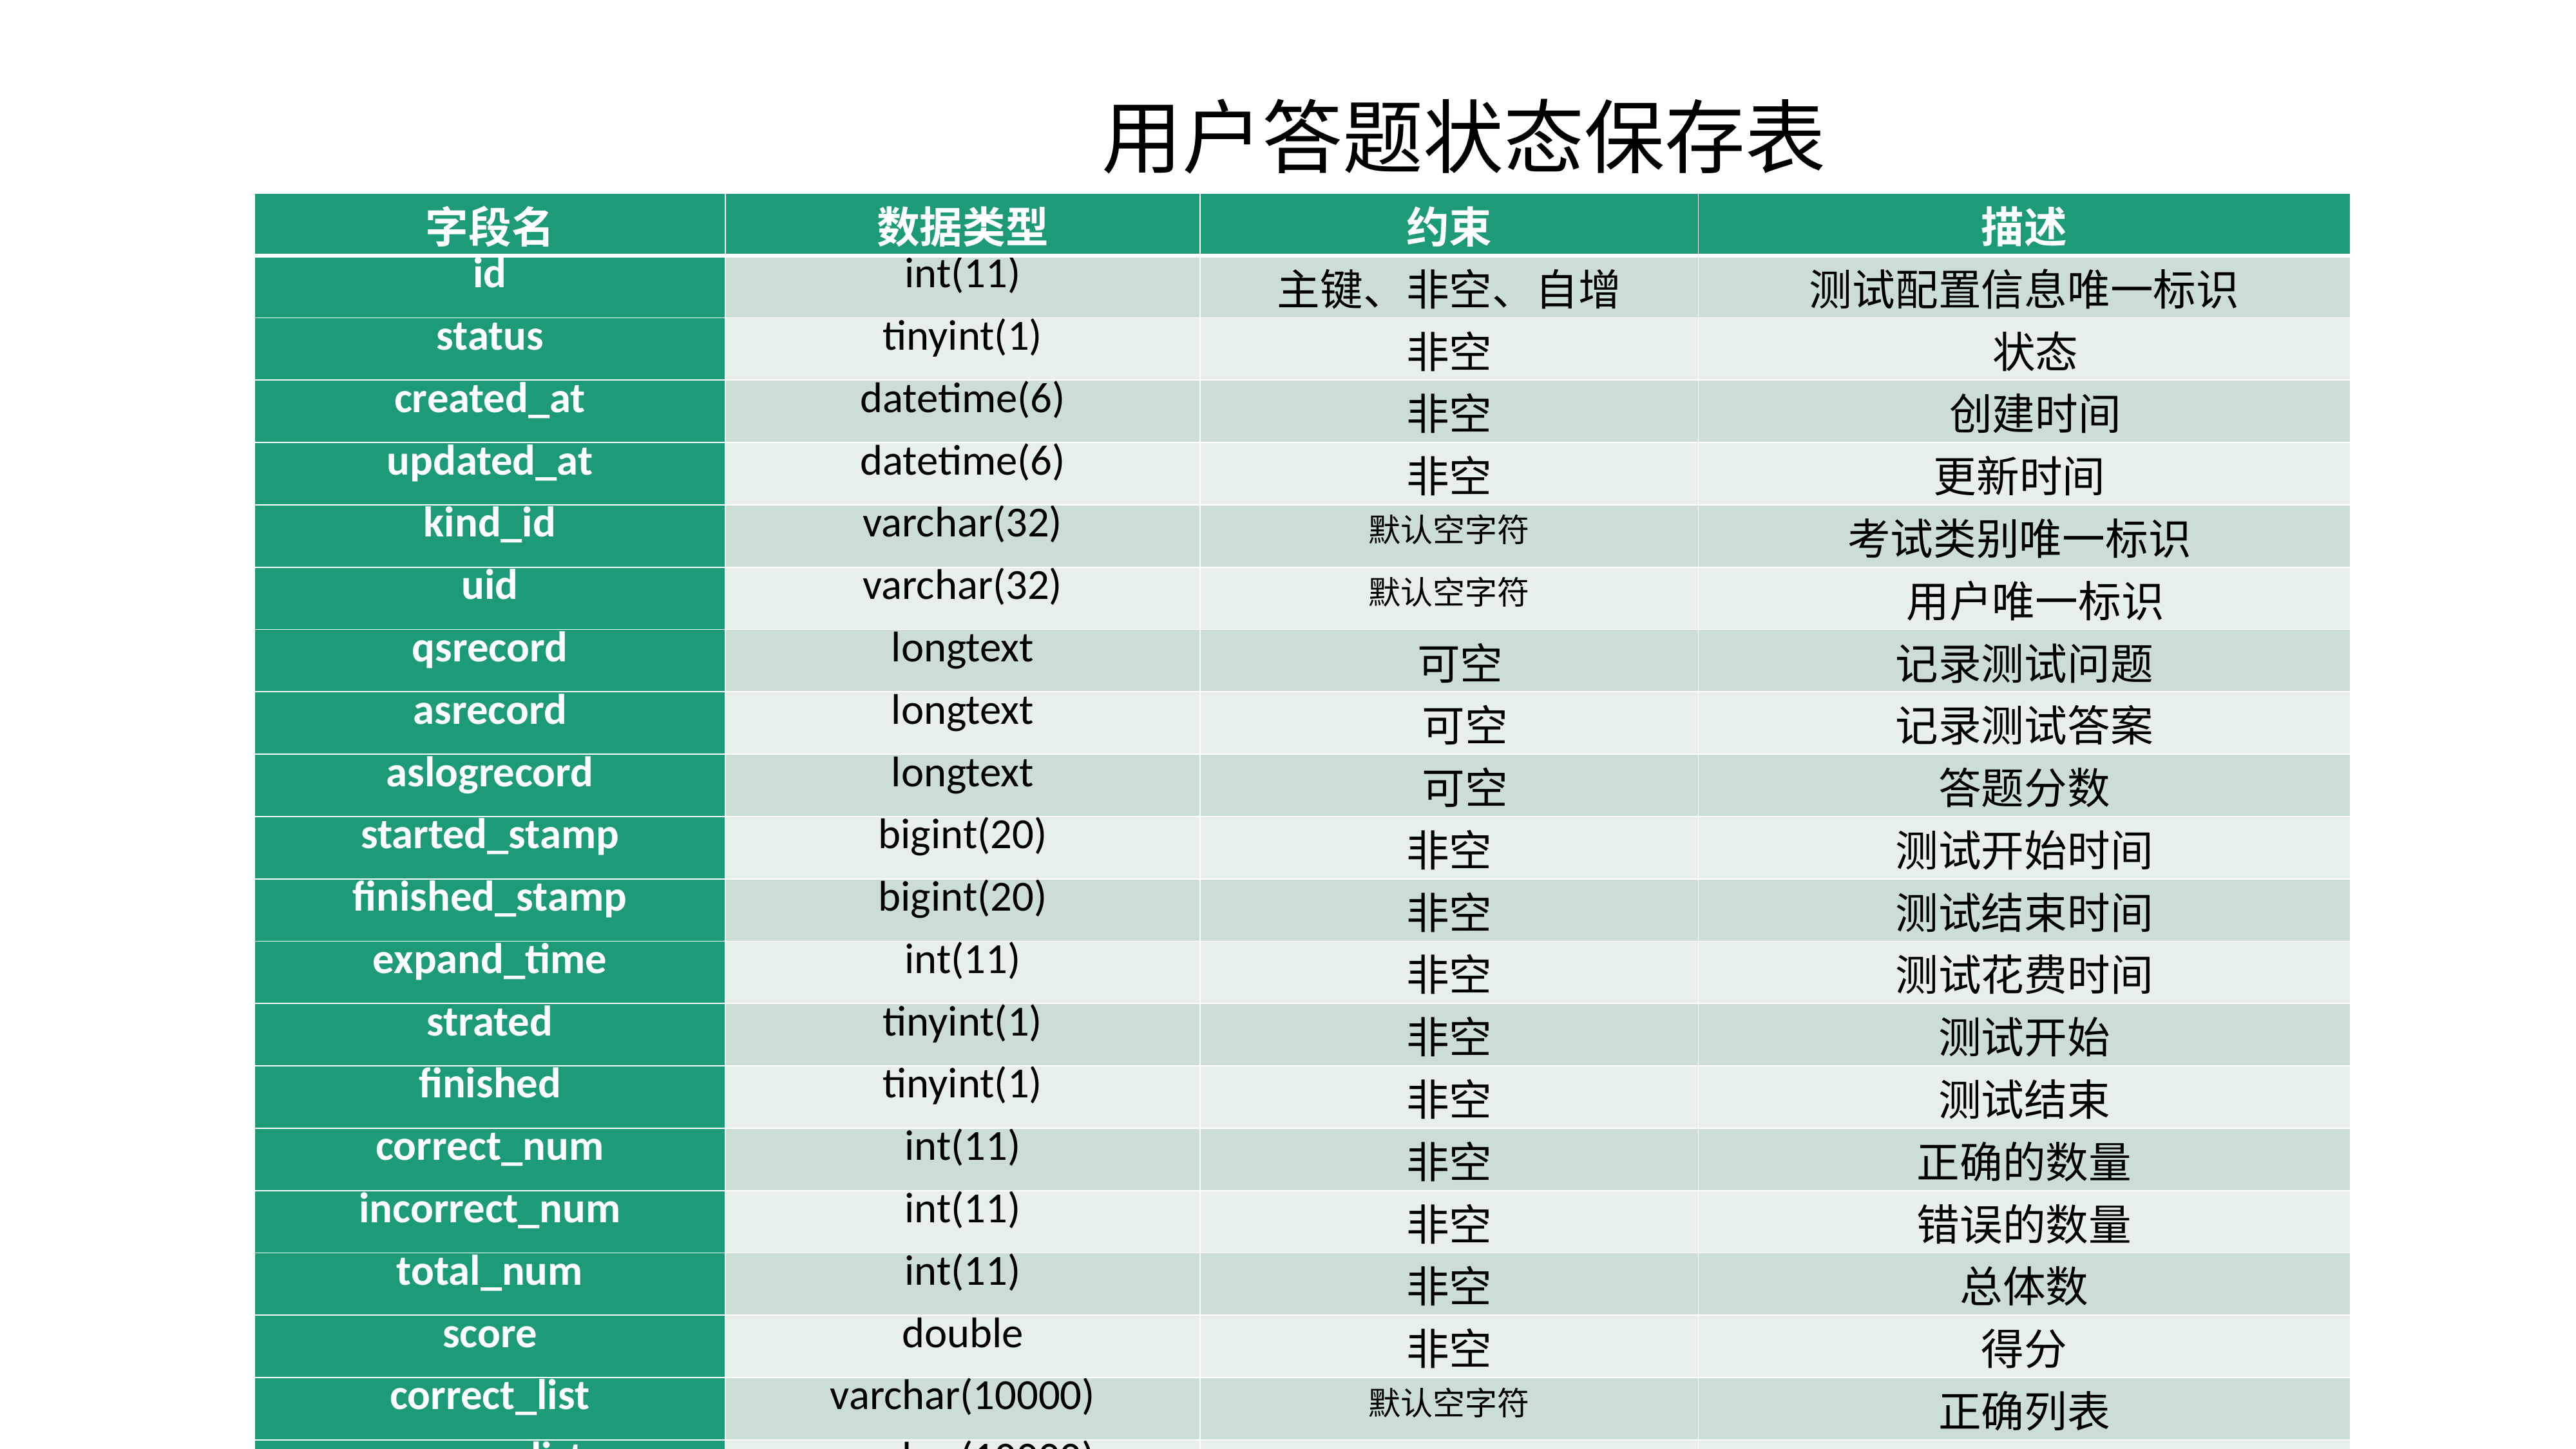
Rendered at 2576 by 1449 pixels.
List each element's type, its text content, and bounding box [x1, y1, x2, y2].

table_cell longtext [726, 630, 1199, 691]
table_cell 默认空字符 [1201, 568, 1698, 629]
table_cell 得分 [1699, 1316, 2350, 1377]
table_cell int(11) [726, 1191, 1199, 1253]
table_cell bigint(20) [726, 880, 1199, 941]
table_cell uid [255, 568, 725, 629]
table_cell int(11) [726, 1129, 1199, 1190]
table_cell 可空 [1201, 755, 1698, 816]
table_cell int(11) [726, 1253, 1199, 1314]
table_cell id [255, 258, 725, 317]
table_cell tinyint(1) [726, 1004, 1199, 1065]
table_cell aslogrecord [255, 755, 725, 816]
table_cell created_at [255, 381, 725, 442]
table_cell total_num [255, 1253, 725, 1314]
table_cell 测试配置信息唯一标识 [1699, 258, 2350, 317]
table_cell 非空 [1201, 1253, 1698, 1314]
table_cell tinyint(1) [726, 318, 1199, 379]
table_cell 测试结束时间 [1699, 880, 2350, 941]
table_cell varchar(32) [726, 506, 1199, 567]
table_cell 默认空字符 [1201, 1441, 1698, 1449]
table_cell finished [255, 1066, 725, 1128]
table_cell 非空 [1201, 942, 1698, 1003]
table_cell 正确列表 [1699, 1378, 2350, 1439]
table_cell 非空 [1201, 1191, 1698, 1253]
table_cell datetime(6) [726, 443, 1199, 504]
table_cell qsrecord [255, 630, 725, 691]
table_cell int(11) [726, 942, 1199, 1003]
table_cell 测试花费时间 [1699, 942, 2350, 1003]
table_cell 非空 [1201, 381, 1698, 442]
table_cell 测试开始 [1699, 1004, 2350, 1065]
table_cell 错误的数量 [1699, 1191, 2350, 1253]
table_cell bigint(20) [726, 817, 1199, 878]
table_cell 非空 [1201, 817, 1698, 878]
table_cell longtext [726, 755, 1199, 816]
table_cell incorrect_num [255, 1191, 725, 1253]
table_cell finished_stamp [255, 880, 725, 941]
table_header 描述 [1699, 194, 2350, 254]
table_cell 测试开始时间 [1699, 817, 2350, 878]
table_cell 记录测试问题 [1699, 630, 2350, 691]
text_box 用户答题状态保存表 [1092, 81, 1837, 188]
table_cell kind_id [255, 506, 725, 567]
table_cell 考试类别唯一标识 [1699, 506, 2350, 567]
table_cell 默认空字符 [1201, 1378, 1698, 1439]
table_cell 非空 [1201, 1129, 1698, 1190]
table_cell 答题分数 [1699, 755, 2350, 816]
table_cell expand_time [255, 942, 725, 1003]
table_cell correct_list [255, 1378, 725, 1439]
table_header 数据类型 [726, 194, 1199, 254]
table_cell 创建时间 [1699, 381, 2350, 442]
table_cell varchar(10000) [726, 1441, 1199, 1449]
table_cell 错误列表 [1699, 1441, 2350, 1449]
table_cell 记录测试答案 [1699, 692, 2350, 753]
table_cell 非空 [1201, 1316, 1698, 1377]
table_cell longtext [726, 692, 1199, 753]
table_cell int(11) [726, 258, 1199, 317]
table_cell 非空 [1201, 1066, 1698, 1128]
table_cell tinyint(1) [726, 1066, 1199, 1128]
table_cell 状态 [1699, 318, 2350, 379]
table_cell started_stamp [255, 817, 725, 878]
table_cell 测试结束 [1699, 1066, 2350, 1128]
table_cell 正确的数量 [1699, 1129, 2350, 1190]
table_cell updated_at [255, 443, 725, 504]
table_cell 非空 [1201, 880, 1698, 941]
table_cell 更新时间 [1699, 443, 2350, 504]
table_cell score [255, 1316, 725, 1377]
table_cell correct_num [255, 1129, 725, 1190]
table_header 约束 [1201, 194, 1698, 254]
table_cell status [255, 318, 725, 379]
table_cell strated [255, 1004, 725, 1065]
table_cell wrong_list [255, 1441, 725, 1449]
table_cell 非空 [1201, 443, 1698, 504]
table_cell 总体数 [1699, 1253, 2350, 1314]
table_cell double [726, 1316, 1199, 1377]
table_cell 用户唯一标识 [1699, 568, 2350, 629]
table_cell 可空 [1201, 692, 1698, 753]
table_cell 非空 [1201, 1004, 1698, 1065]
table_cell 可空 [1201, 630, 1698, 691]
table_cell asrecord [255, 692, 725, 753]
table_cell 非空 [1201, 318, 1698, 379]
table_header 字段名 [255, 194, 725, 254]
table_cell 默认空字符 [1201, 506, 1698, 567]
table_cell datetime(6) [726, 381, 1199, 442]
table_cell varchar(32) [726, 568, 1199, 629]
table_cell varchar(10000) [726, 1378, 1199, 1439]
table_cell 主键、非空、自增 [1201, 258, 1698, 317]
